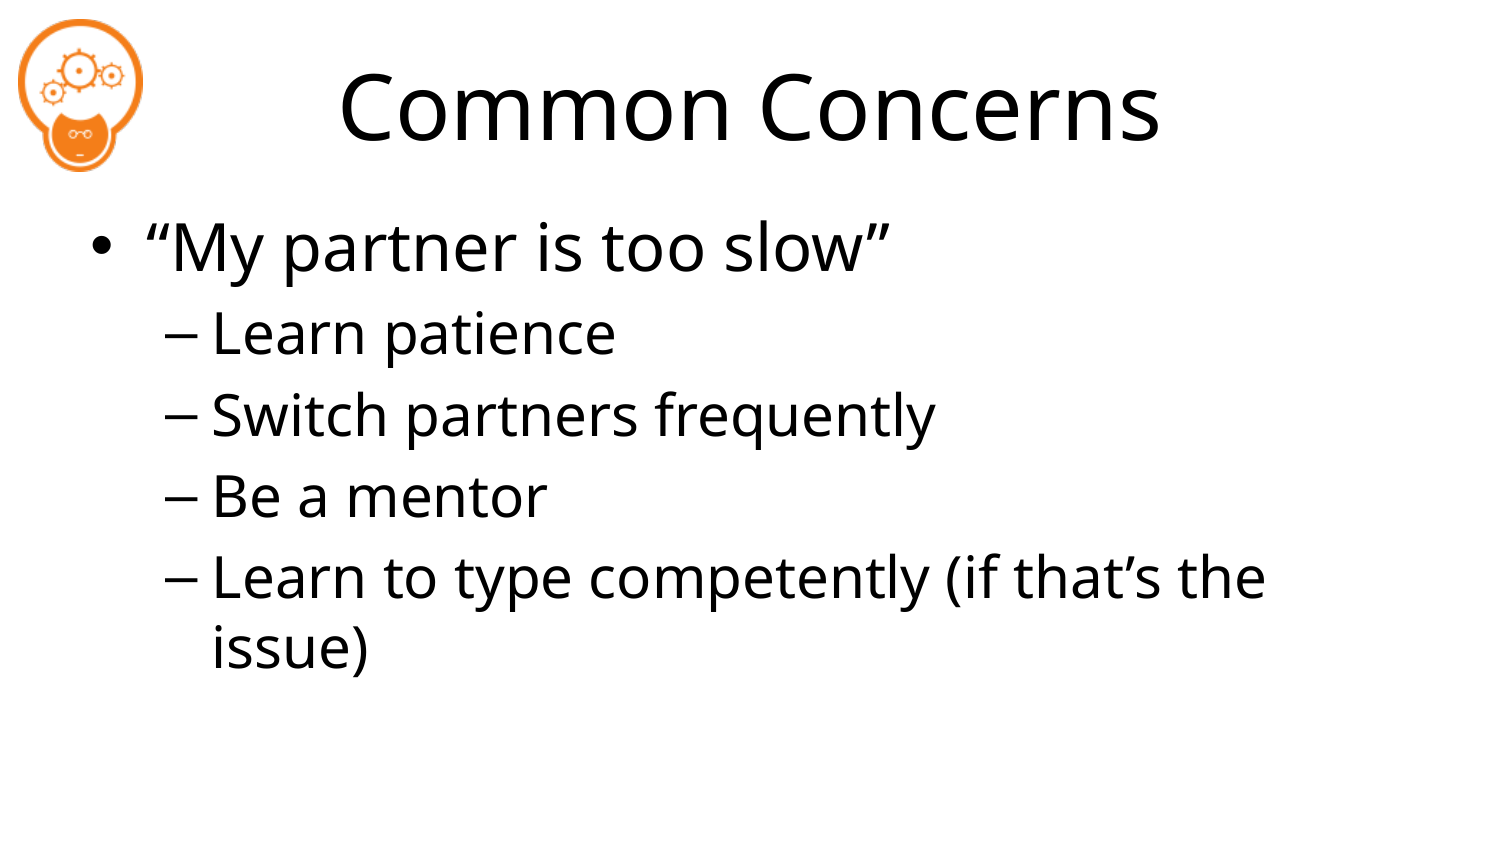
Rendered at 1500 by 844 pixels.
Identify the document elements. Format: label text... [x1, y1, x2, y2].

title Common Concerns [75, 33, 1425, 175]
picture [18, 19, 143, 172]
list “My partner is too slow” Learn patience Switch partners frequently Be a mentor Learn to type competently (if that’s the issue) [75, 196, 1425, 754]
